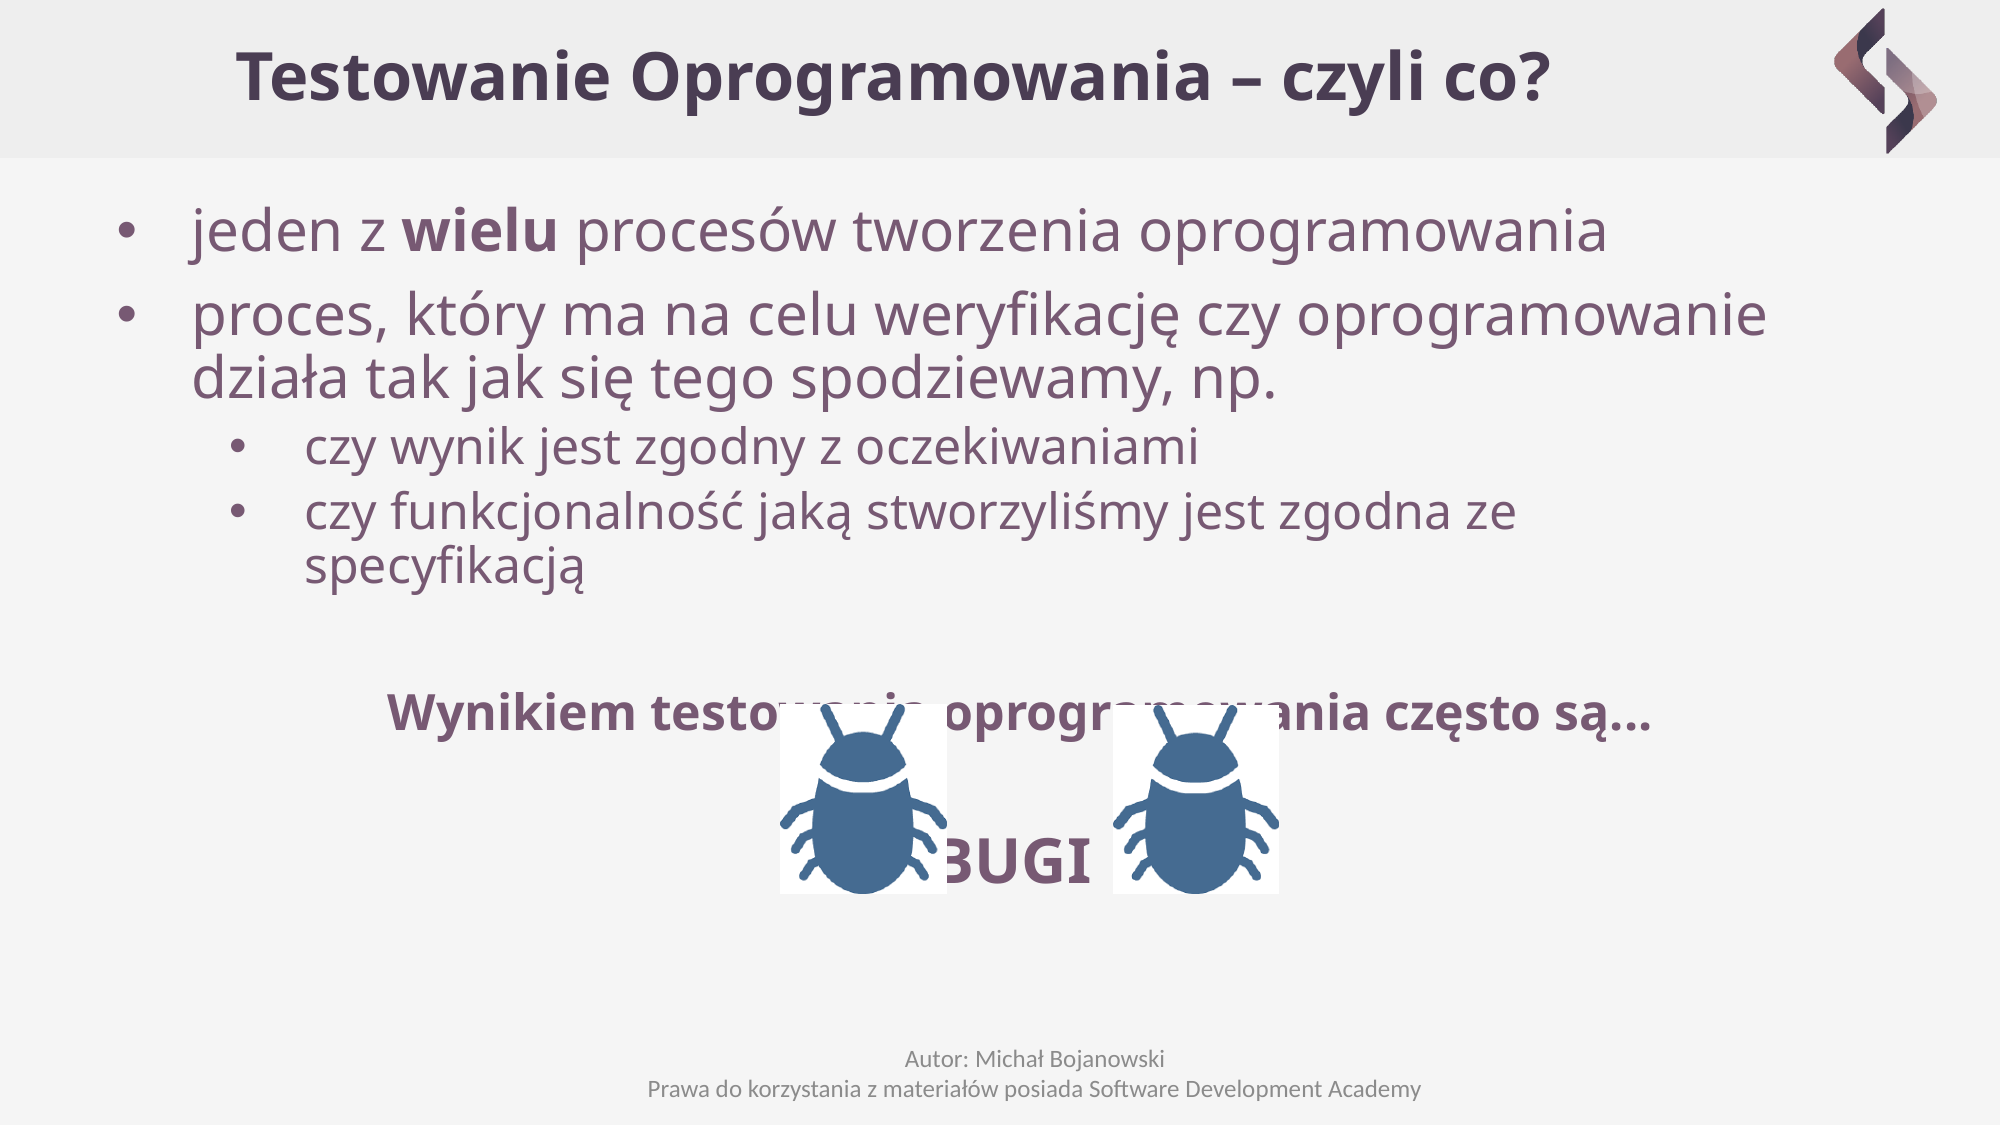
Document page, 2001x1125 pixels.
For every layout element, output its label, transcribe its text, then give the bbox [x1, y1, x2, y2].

picture [1113, 705, 1279, 894]
list jeden z wielu procesów tworzenia oprogramowania proces, który ma na celu weryfikację czy oprogramowanie działa tak jak się tego spodziewamy, np. czy wynik jest zgodny z oczekiwaniami czy funkcjonalność jaką stworzyliśmy jest zgodna ze specyfikacją Wynikiem testowania oprogramowania często są... BUGI [101, 193, 1827, 872]
picture [780, 704, 947, 894]
title Testowanie Oprogramowania – czyli co? [0, 0, 1788, 158]
footer Autor: Michał Bojanowski Prawa do korzystania z materiałów posiada Software Development Academy [584, 1042, 1486, 1103]
picture [1787, 0, 2001, 166]
